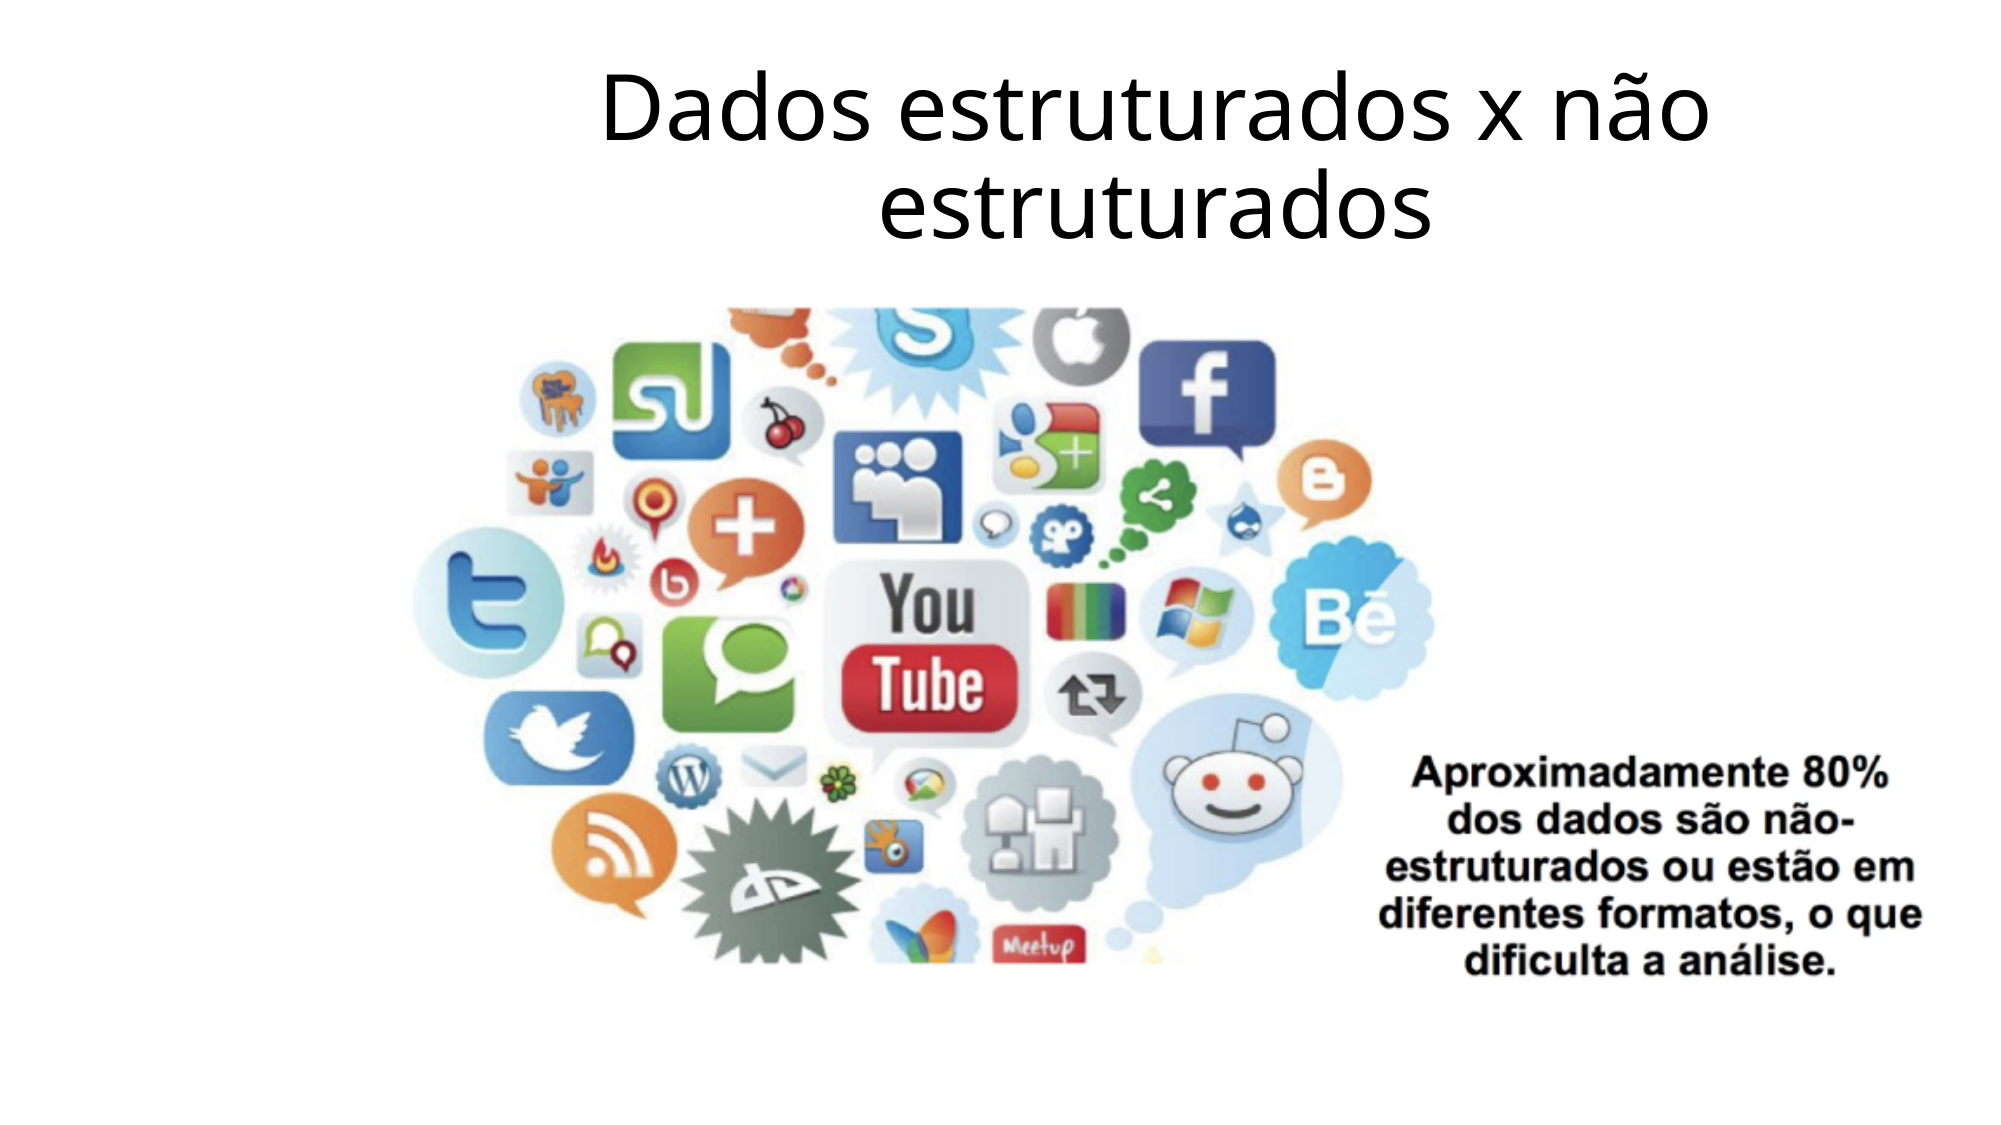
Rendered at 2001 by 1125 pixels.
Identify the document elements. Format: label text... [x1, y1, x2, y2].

picture [387, 289, 1925, 987]
title Dados estruturados x não estruturados [425, 102, 1888, 218]
